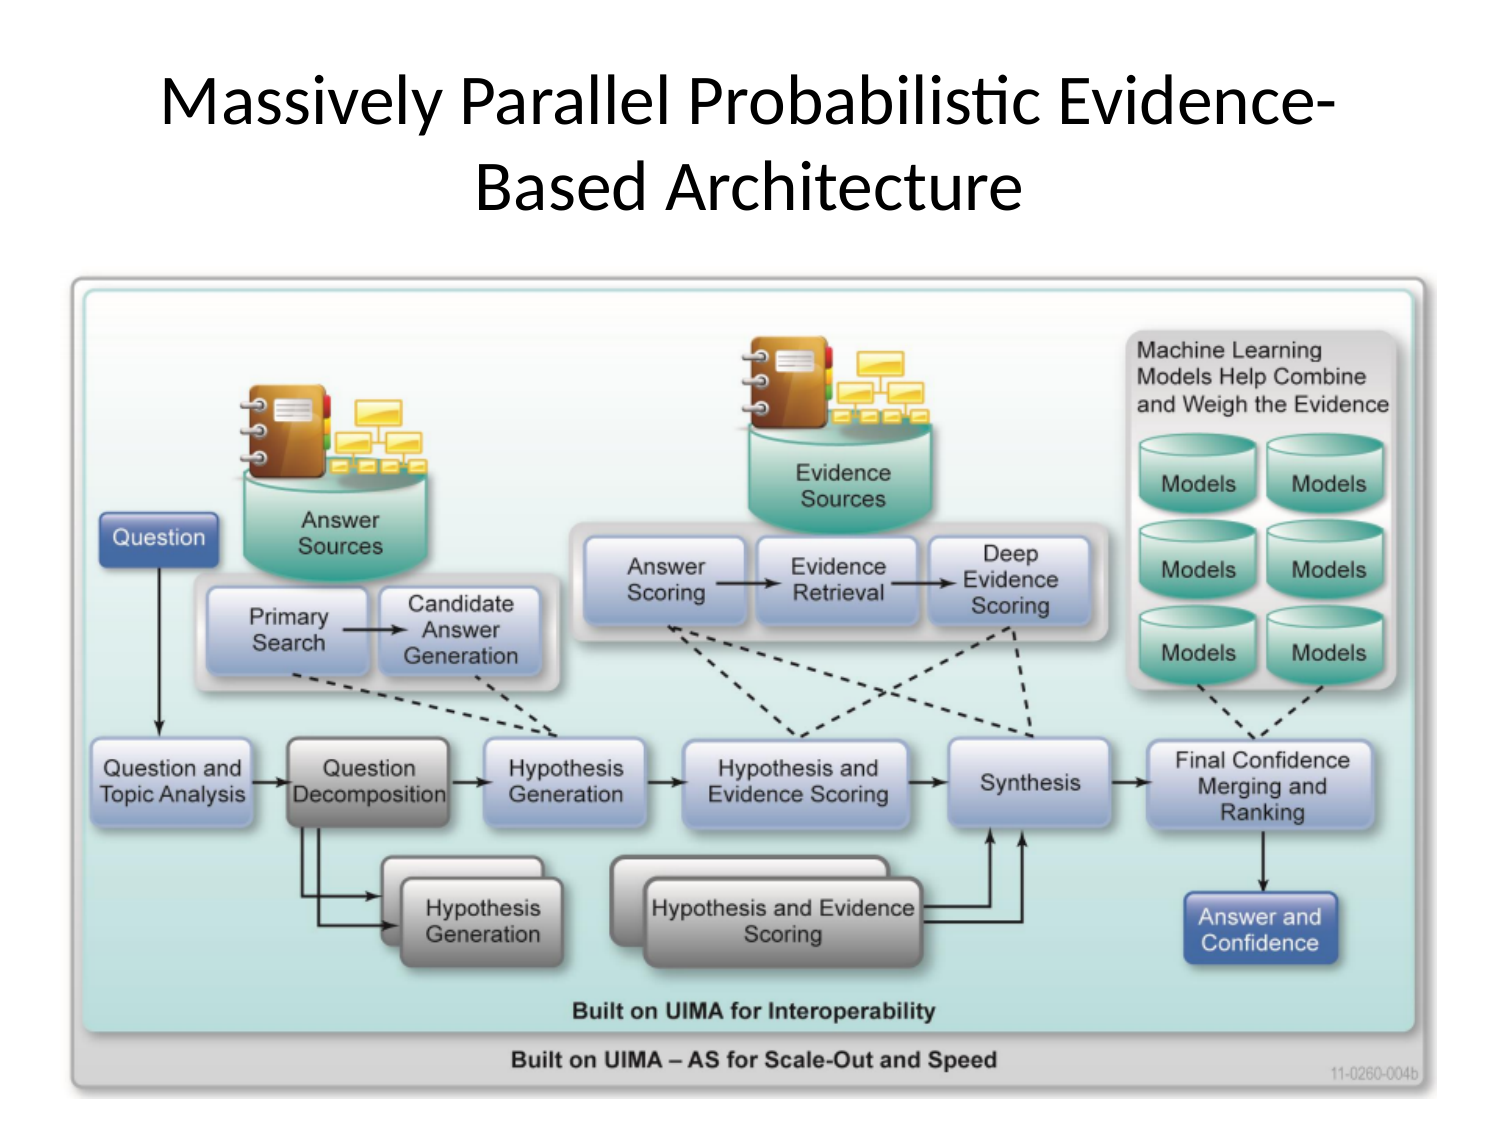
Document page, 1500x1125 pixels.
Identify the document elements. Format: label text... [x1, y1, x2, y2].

title Massively Parallel Probabilistic Evidence-Based Architecture [75, 45, 1425, 233]
picture [59, 262, 1437, 1099]
